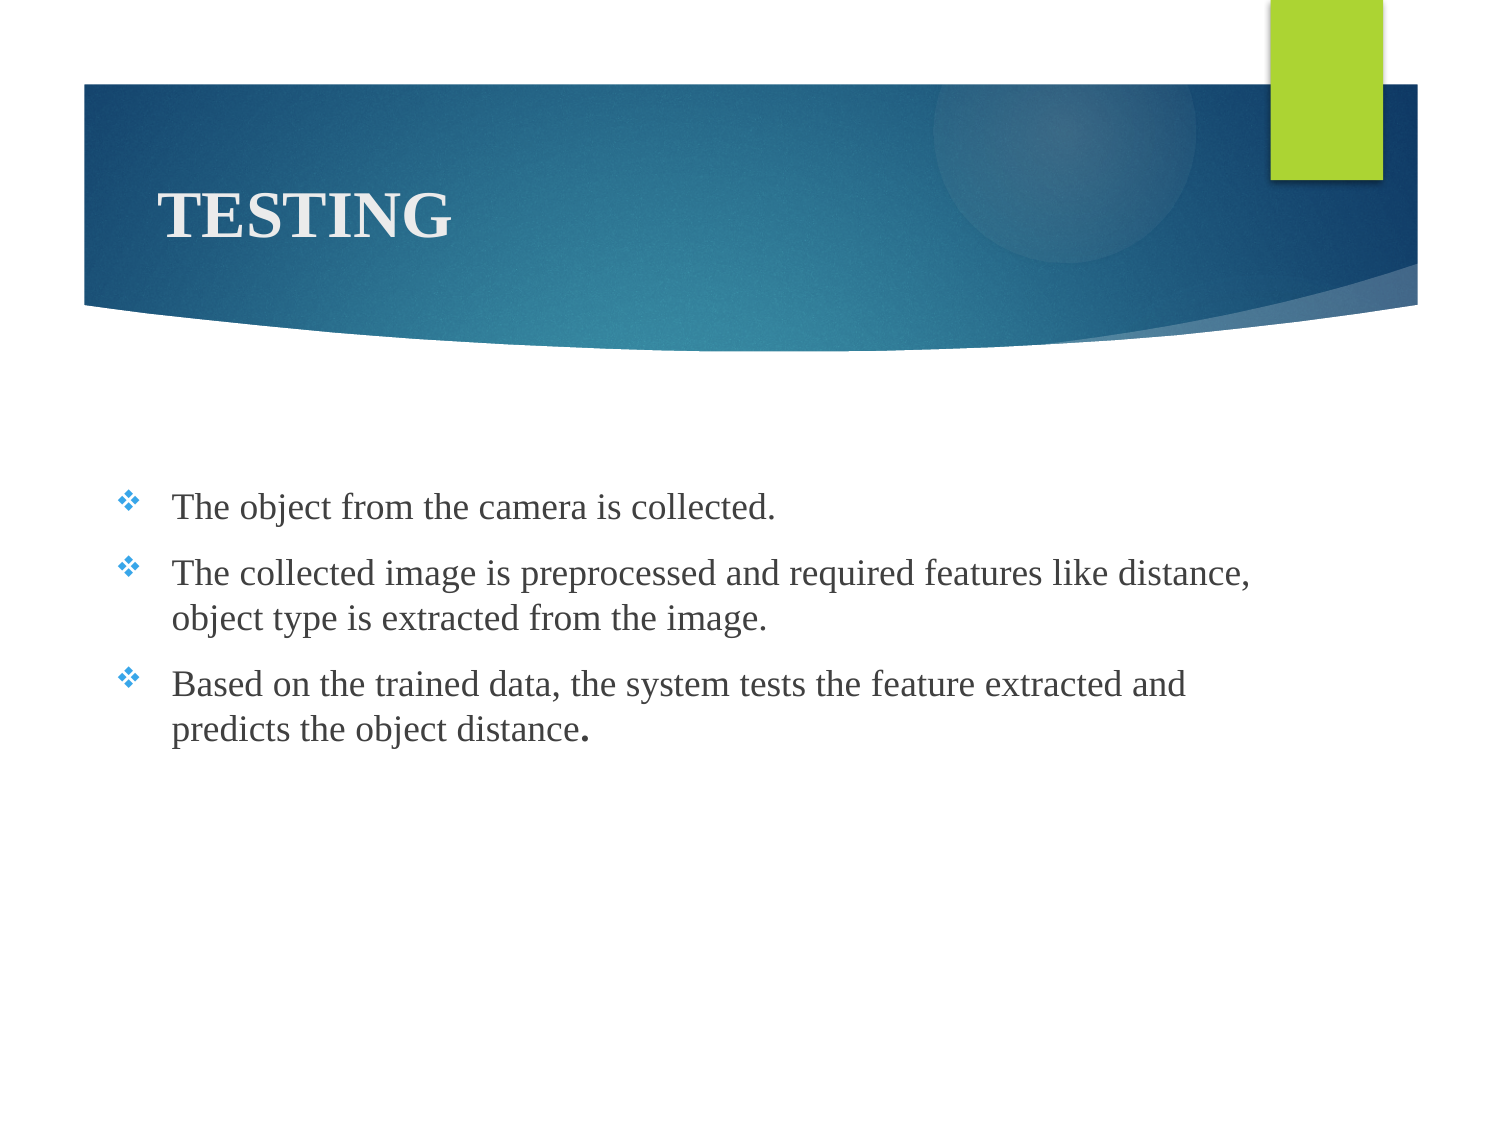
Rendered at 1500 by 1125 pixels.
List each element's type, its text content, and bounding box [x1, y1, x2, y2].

title TESTING [142, 152, 1183, 269]
list The object from the camera is collected. The collected image is preprocessed and required features like distance, object type is extracted from the image. Based on the trained data, the system tests the feature extracted and predicts the object distance. [100, 408, 1294, 811]
